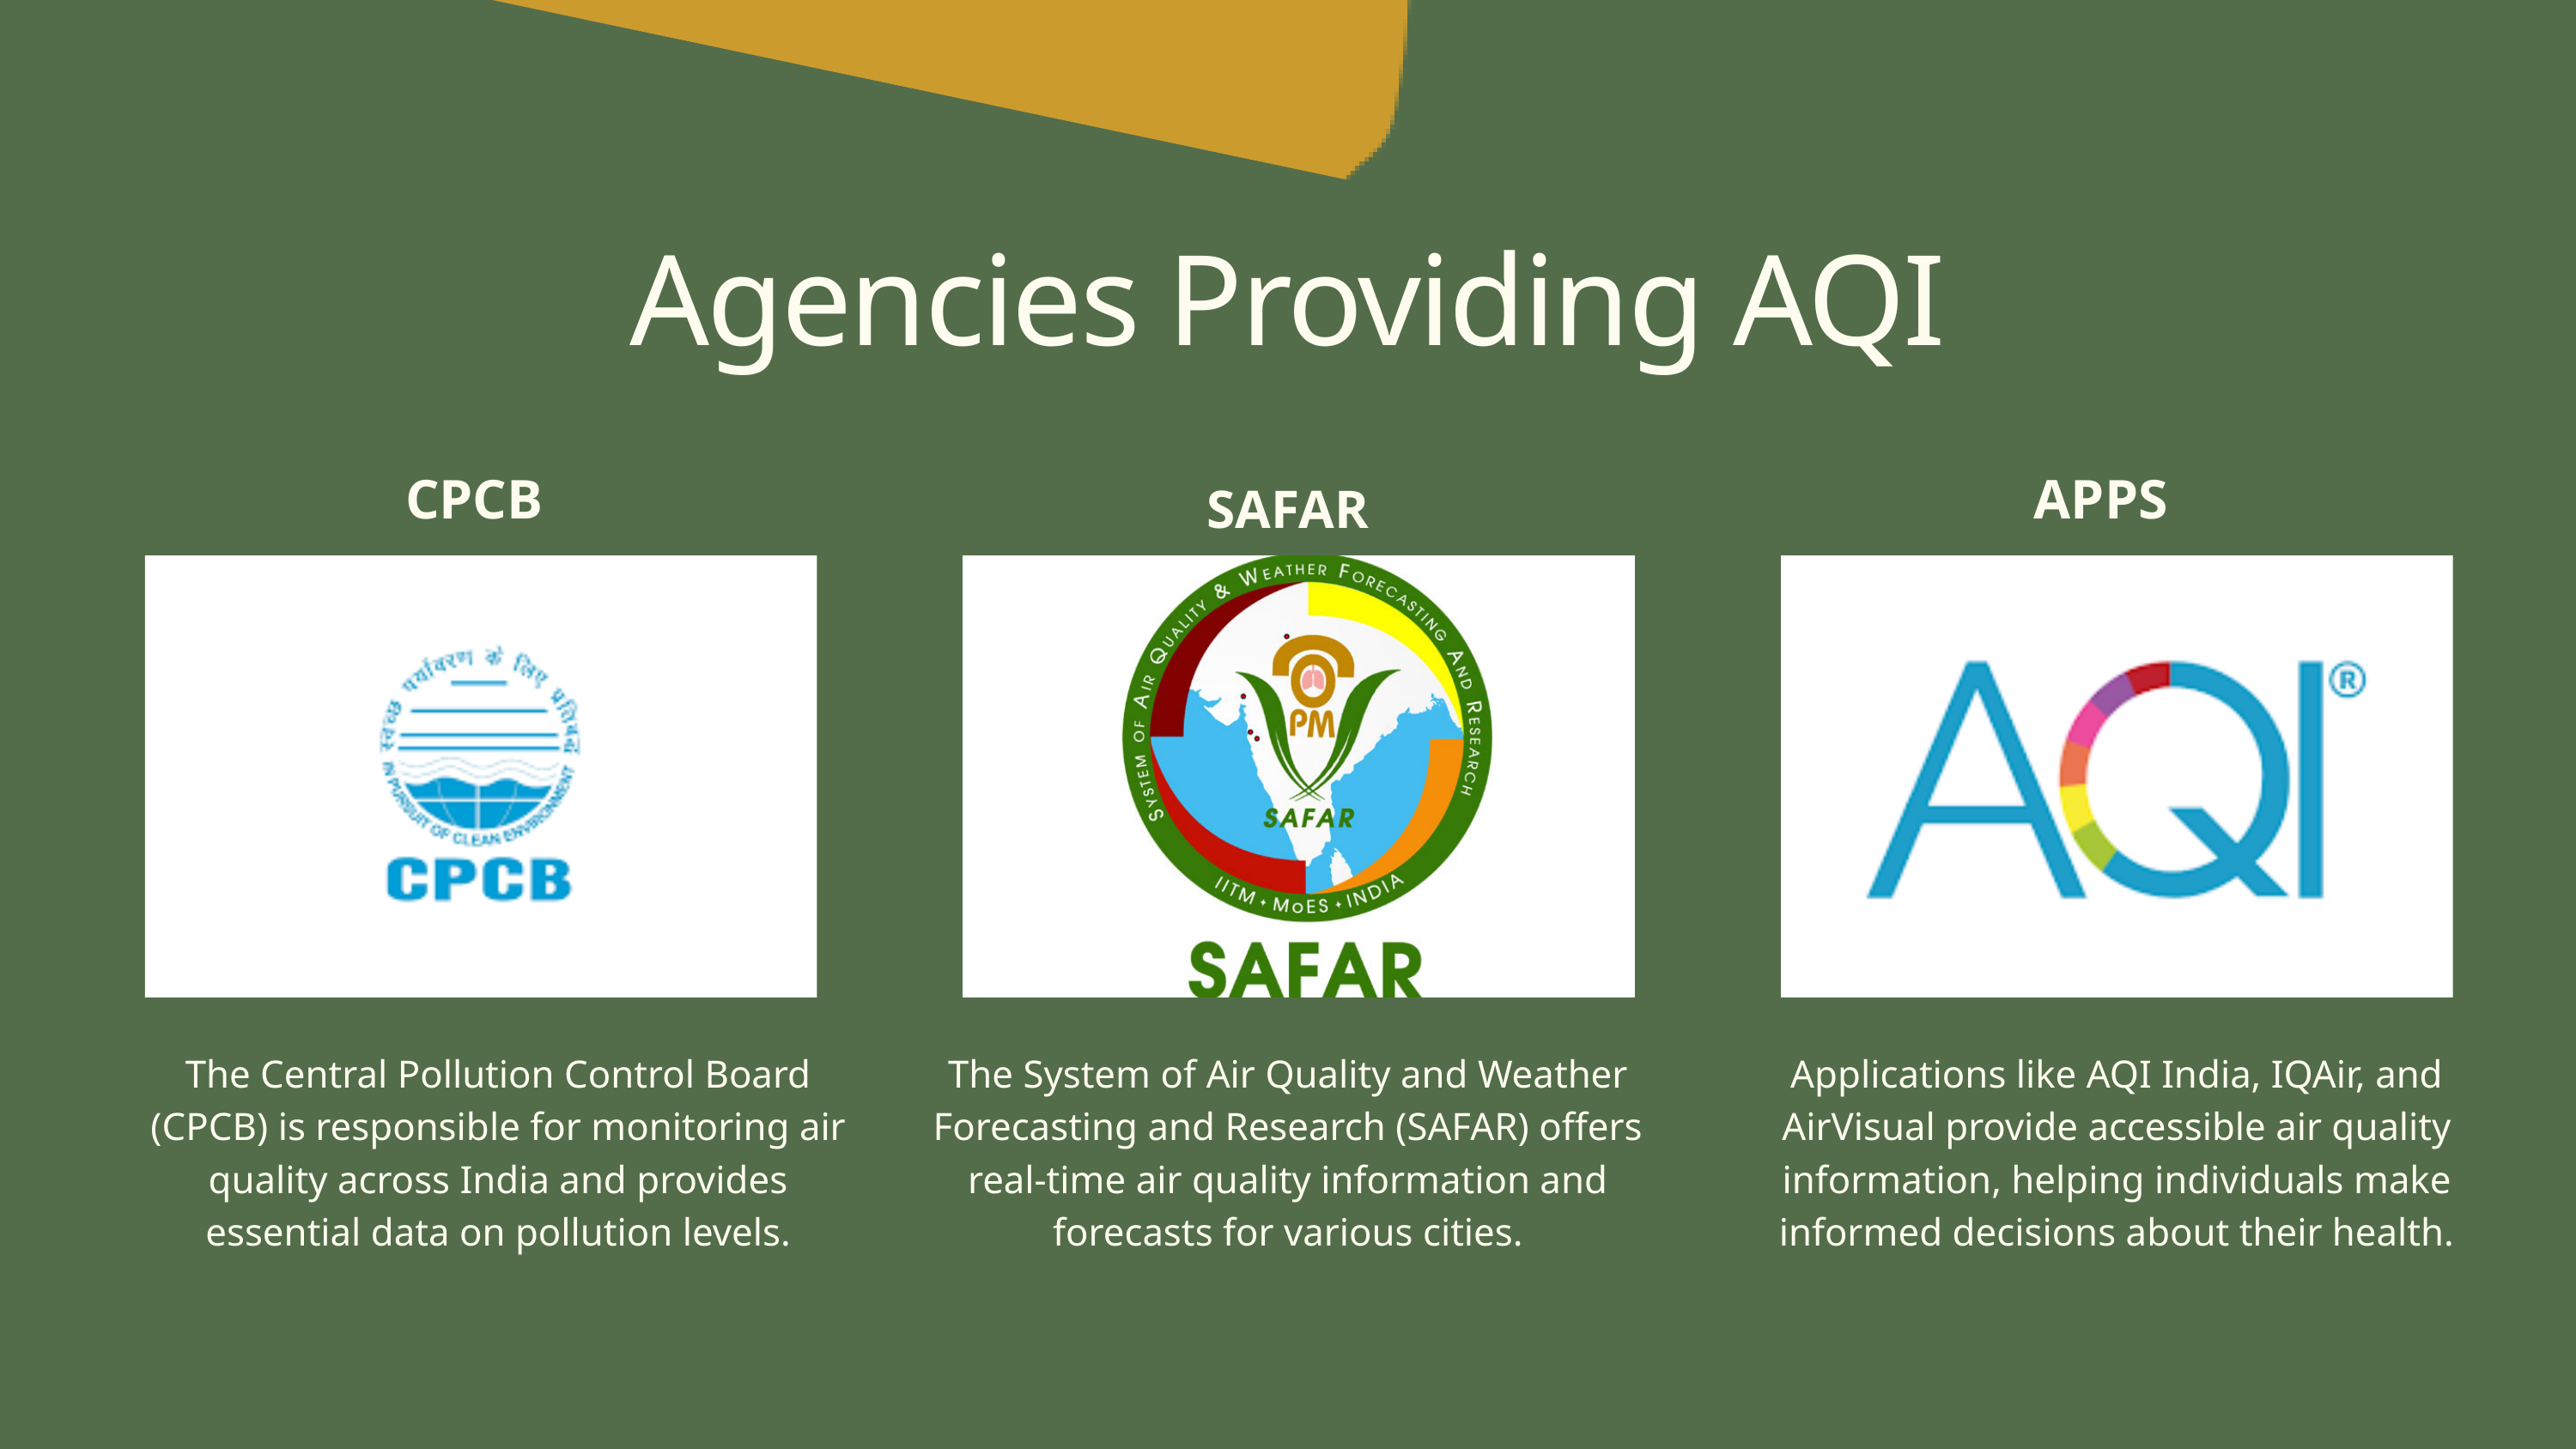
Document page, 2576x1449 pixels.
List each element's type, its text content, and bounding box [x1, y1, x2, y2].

text_box SAFAR [904, 465, 1672, 539]
text_box The System of Air Quality and Weather Forecasting and Research (SAFAR) offers real-time air quality information and forecasts for various cities. [904, 1043, 1672, 1254]
text_box CPCB [90, 454, 859, 530]
text_box Applications like AQI India, IQAir, and AirVisual provide accessible air quality information, helping individuals make informed decisions about their health. [1733, 1043, 2501, 1254]
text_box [962, 555, 1635, 998]
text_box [1780, 555, 2453, 998]
text_box [492, 0, 2324, 220]
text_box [144, 555, 817, 998]
text_box The Central Pollution Control Board (CPCB) is responsible for monitoring air quality across India and provides essential data on pollution levels. [138, 1043, 859, 1254]
text_box Agencies Providing AQI [296, 220, 2280, 371]
text_box APPS [1716, 454, 2485, 530]
